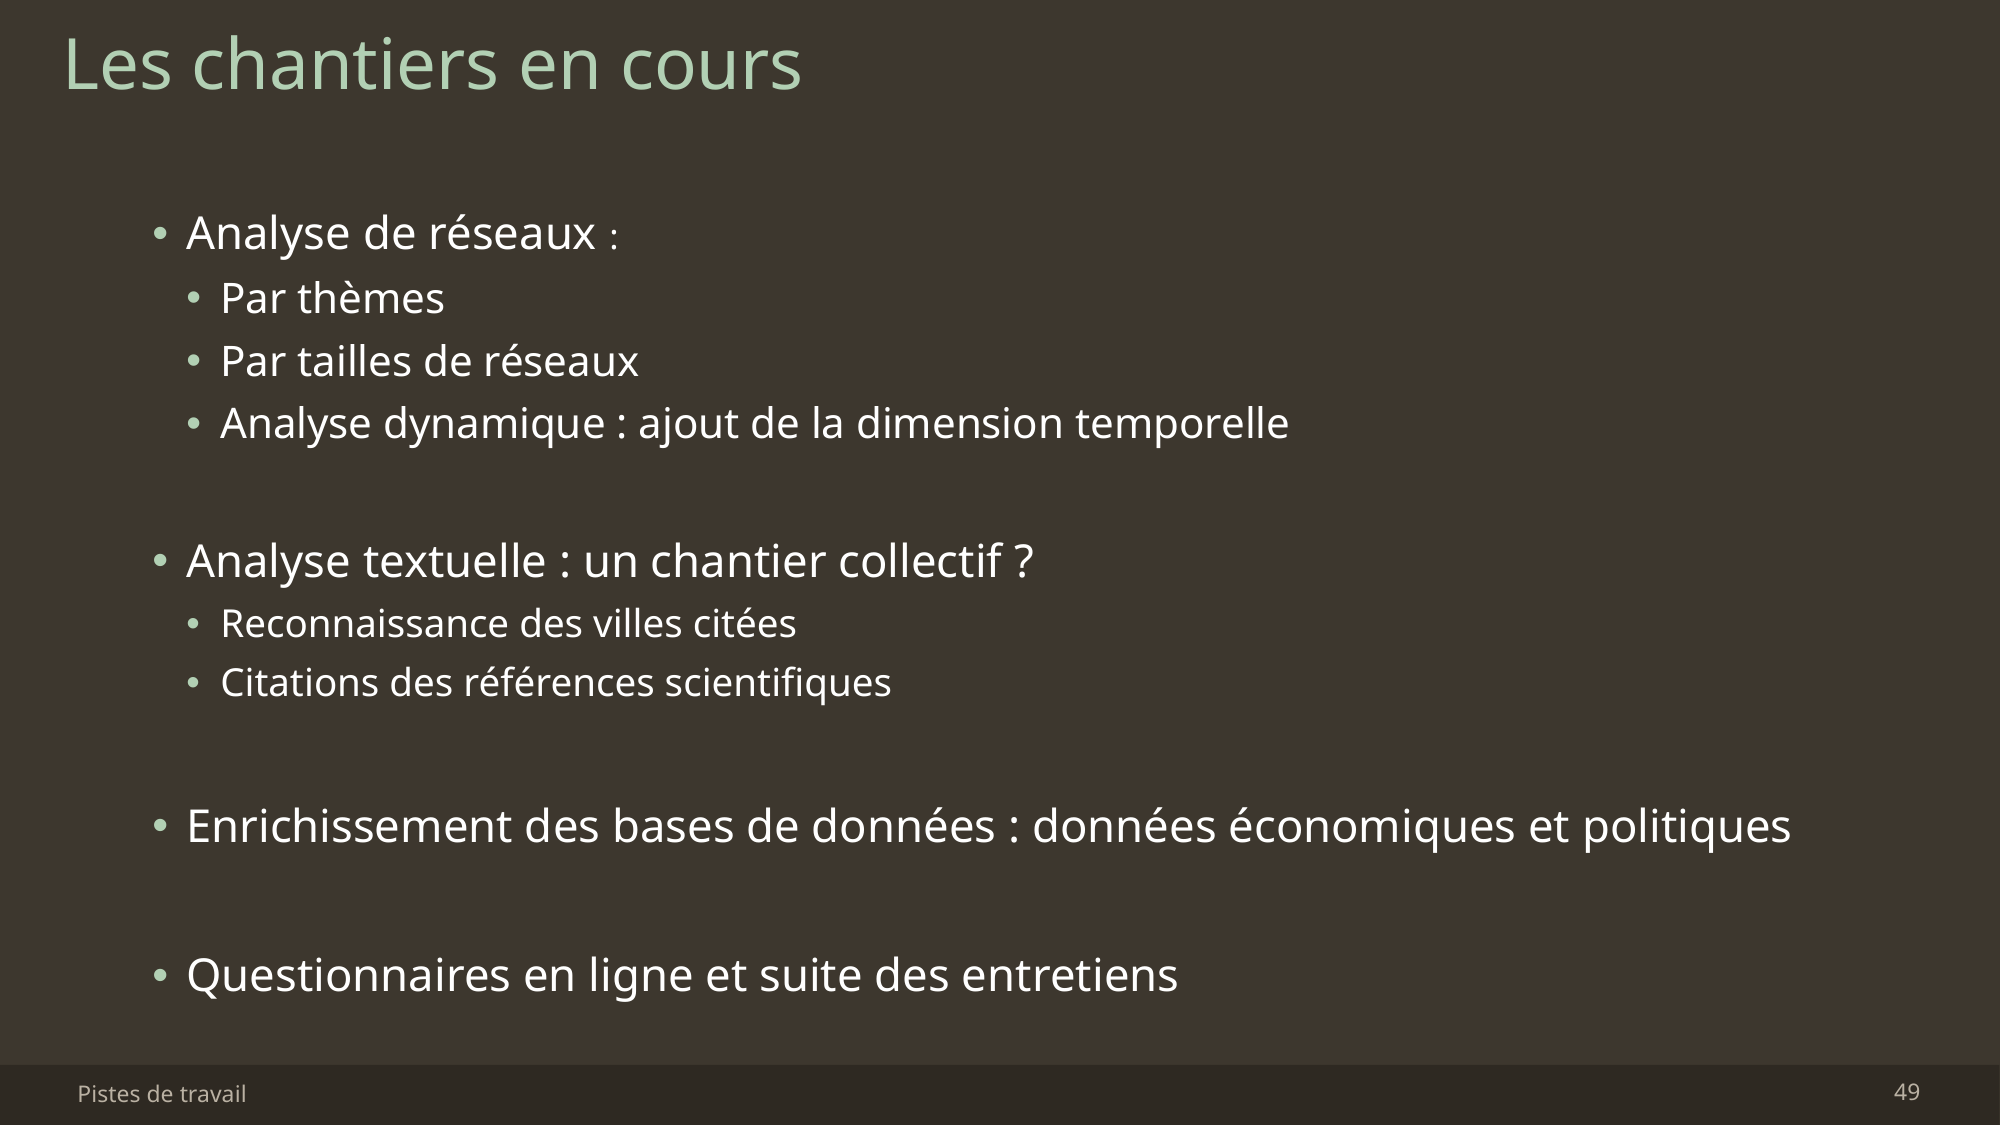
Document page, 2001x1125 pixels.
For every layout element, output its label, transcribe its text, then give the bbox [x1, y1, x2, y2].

list Analyse de réseaux : Par thèmes Par tailles de réseaux Analyse dynamique : ajout de la dimension temporelle Analyse textuelle : un chantier collectif ? Reconnaissance des villes citées Citations des références scientifiques Enrichissement des bases de données : données économiques et politiques Questionnaires en ligne et suite des entretiens [137, 202, 1863, 1014]
footer Pistes de travail [62, 1074, 1448, 1113]
slide_number 49 [1862, 1074, 1936, 1113]
title Les chantiers en cours [47, 0, 1773, 112]
